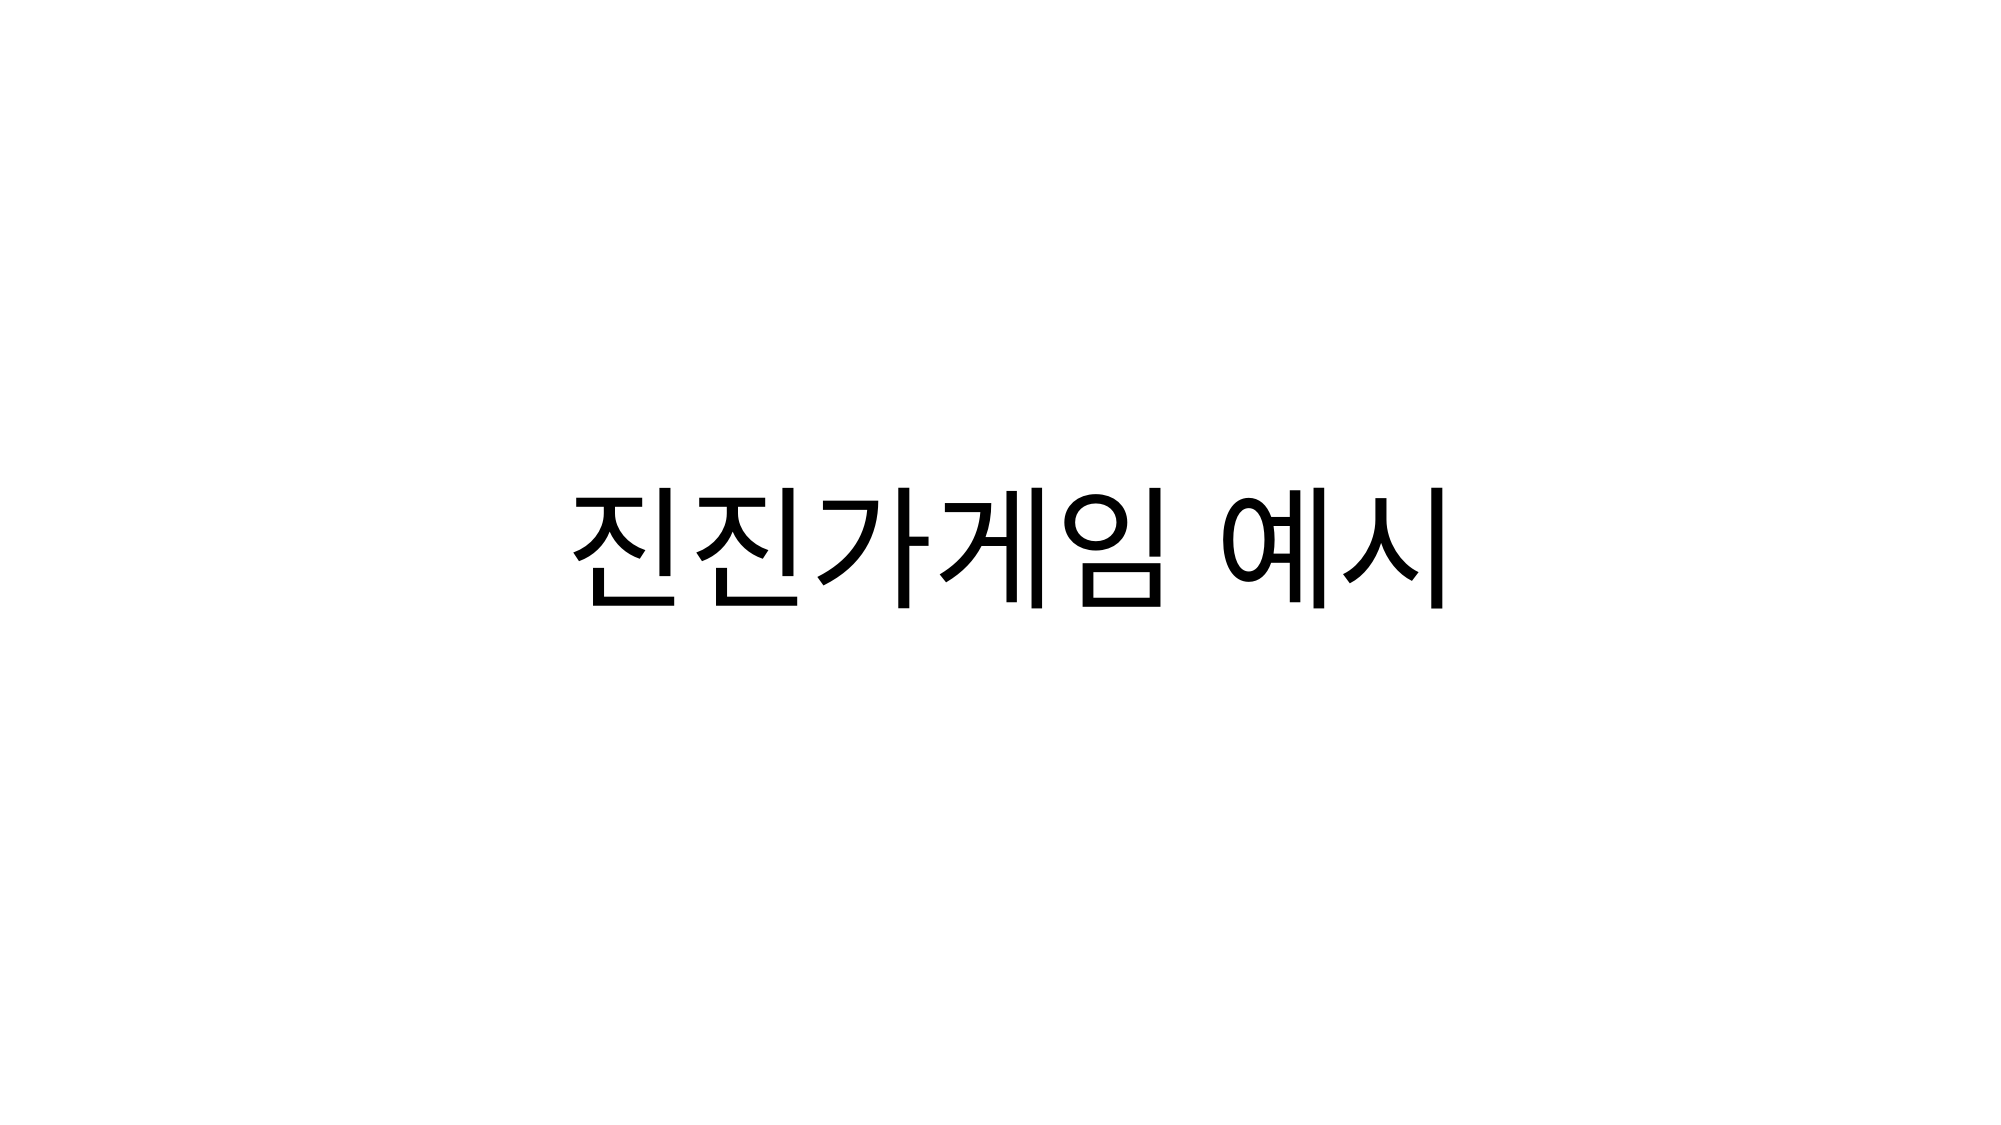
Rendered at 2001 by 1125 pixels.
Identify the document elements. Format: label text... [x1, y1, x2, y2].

text_box 진진가게임 예시 [550, 377, 1476, 633]
